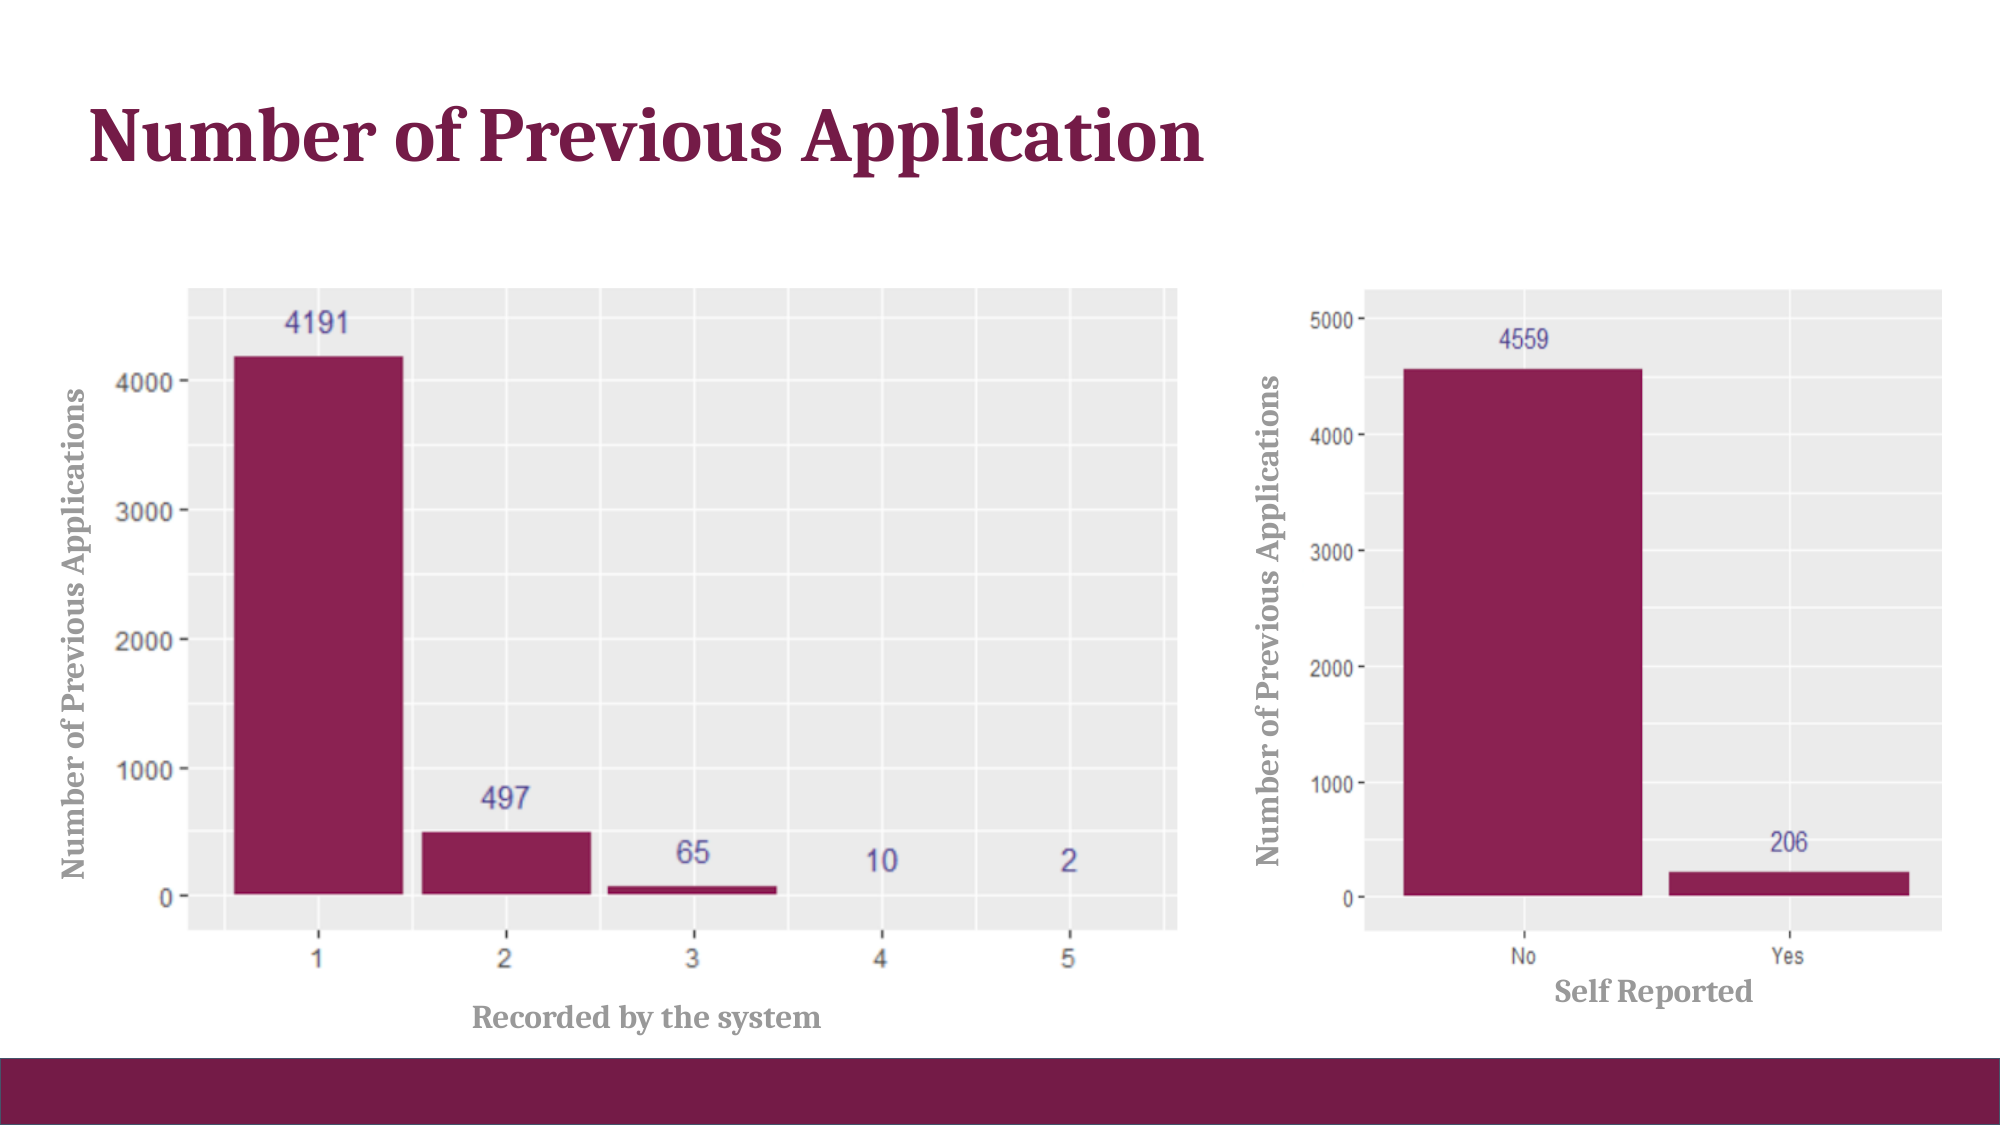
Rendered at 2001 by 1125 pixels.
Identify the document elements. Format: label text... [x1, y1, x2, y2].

text_box [0, 1058, 2000, 1125]
picture [112, 288, 1178, 981]
text_box Number of Previous Applications [30, 315, 107, 901]
text_box Self Reported [1540, 977, 1796, 1021]
text_box Recorded by the system [456, 989, 858, 1047]
text_box Number of Previous Applications [1224, 302, 1297, 888]
picture [1302, 288, 1943, 969]
text_box Number of Previous Application [68, 63, 1932, 189]
